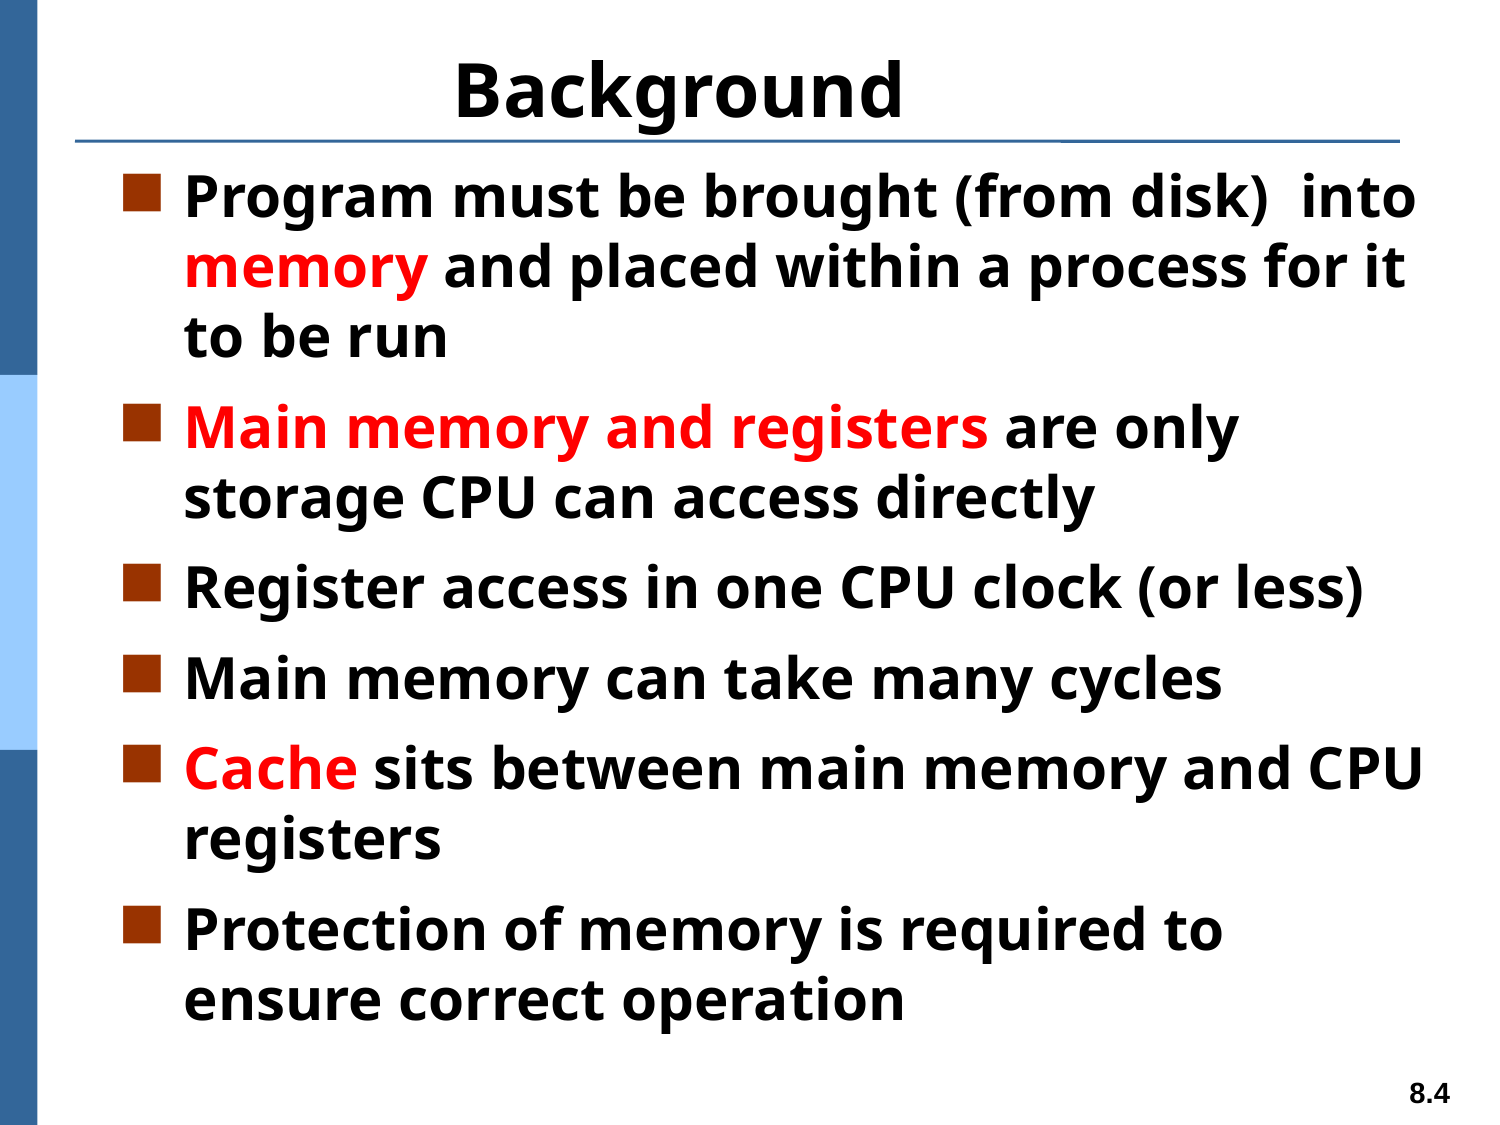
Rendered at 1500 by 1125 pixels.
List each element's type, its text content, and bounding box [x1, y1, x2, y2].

title Background [74, 45, 1284, 141]
list Program must be brought (from disk) into memory and placed within a process for it to be run Main memory and registers are only storage CPU can access directly Register access in one CPU clock (or less) Main memory can take many cycles Cache sits between main memory and CPU registers Protection of memory is required to ensure correct operation [112, 151, 1452, 888]
